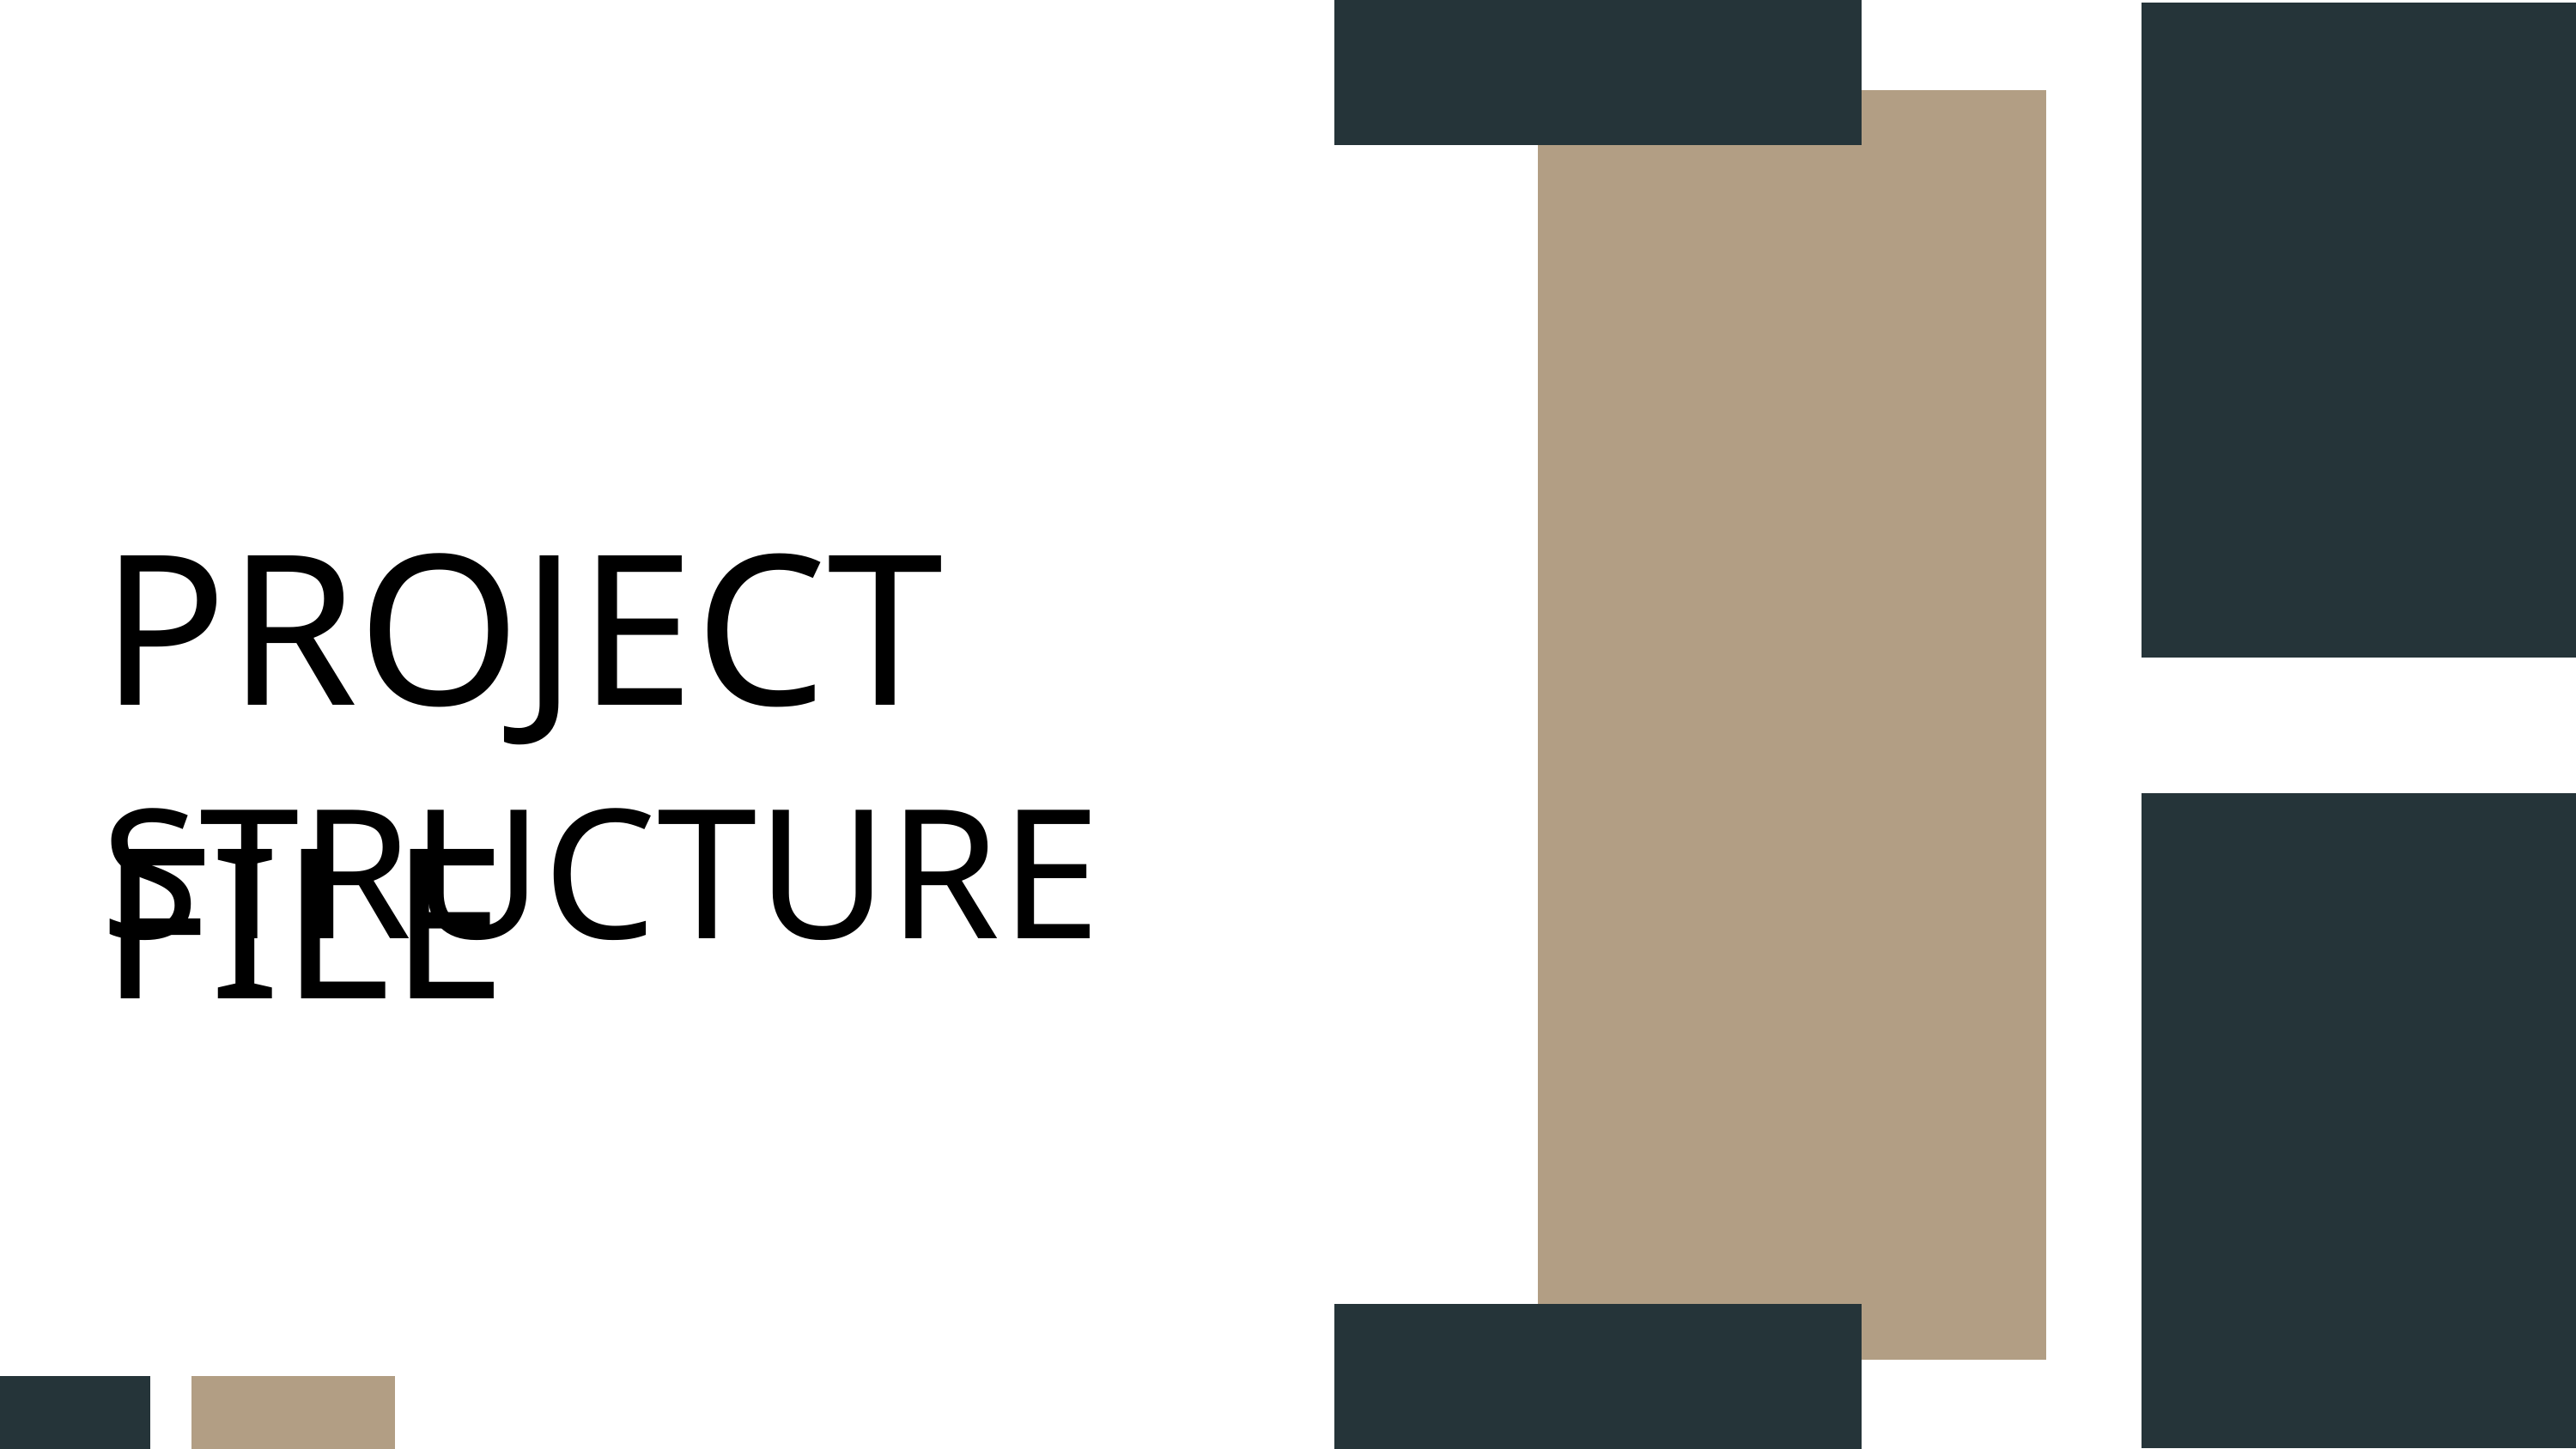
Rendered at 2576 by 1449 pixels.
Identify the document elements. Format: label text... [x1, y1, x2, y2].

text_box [1334, 1303, 1862, 1449]
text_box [1537, 89, 2047, 1361]
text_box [0, 1375, 151, 1449]
text_box PROJECT FILE [100, 454, 1327, 722]
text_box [1334, 0, 1862, 145]
text_box PROJECT FILE [100, 975, 1327, 1041]
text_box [191, 1375, 395, 1449]
text_box STRUCTURE [100, 722, 1495, 975]
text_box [2141, 2, 2576, 658]
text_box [2141, 792, 2576, 1449]
